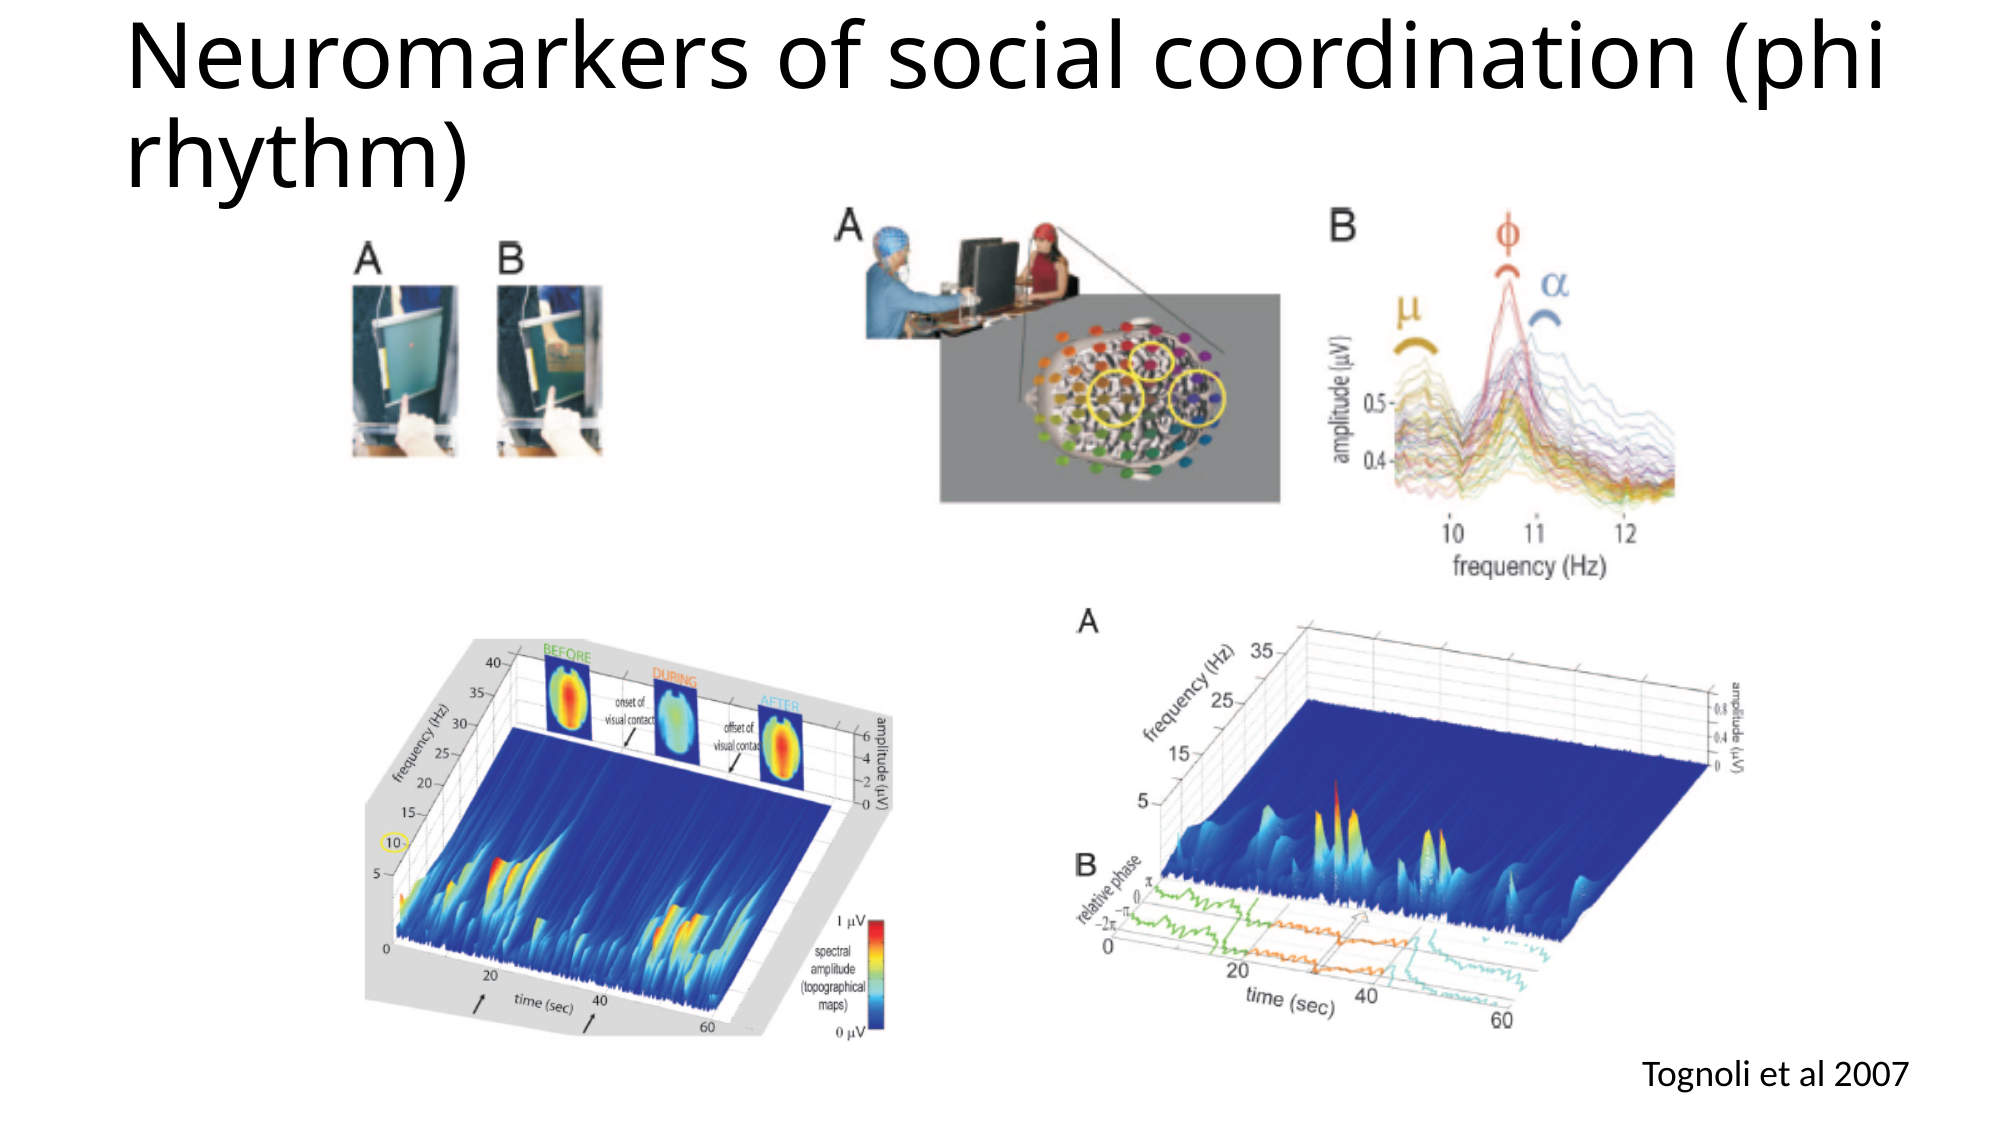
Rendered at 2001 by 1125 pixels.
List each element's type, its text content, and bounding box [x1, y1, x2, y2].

title Neuromarkers of social coordination (phi rhythm) [109, 0, 2000, 218]
text_box Tognoli et al 2007 [1627, 1041, 1926, 1102]
picture [288, 214, 614, 480]
picture [799, 197, 1759, 1042]
picture [349, 614, 897, 1042]
